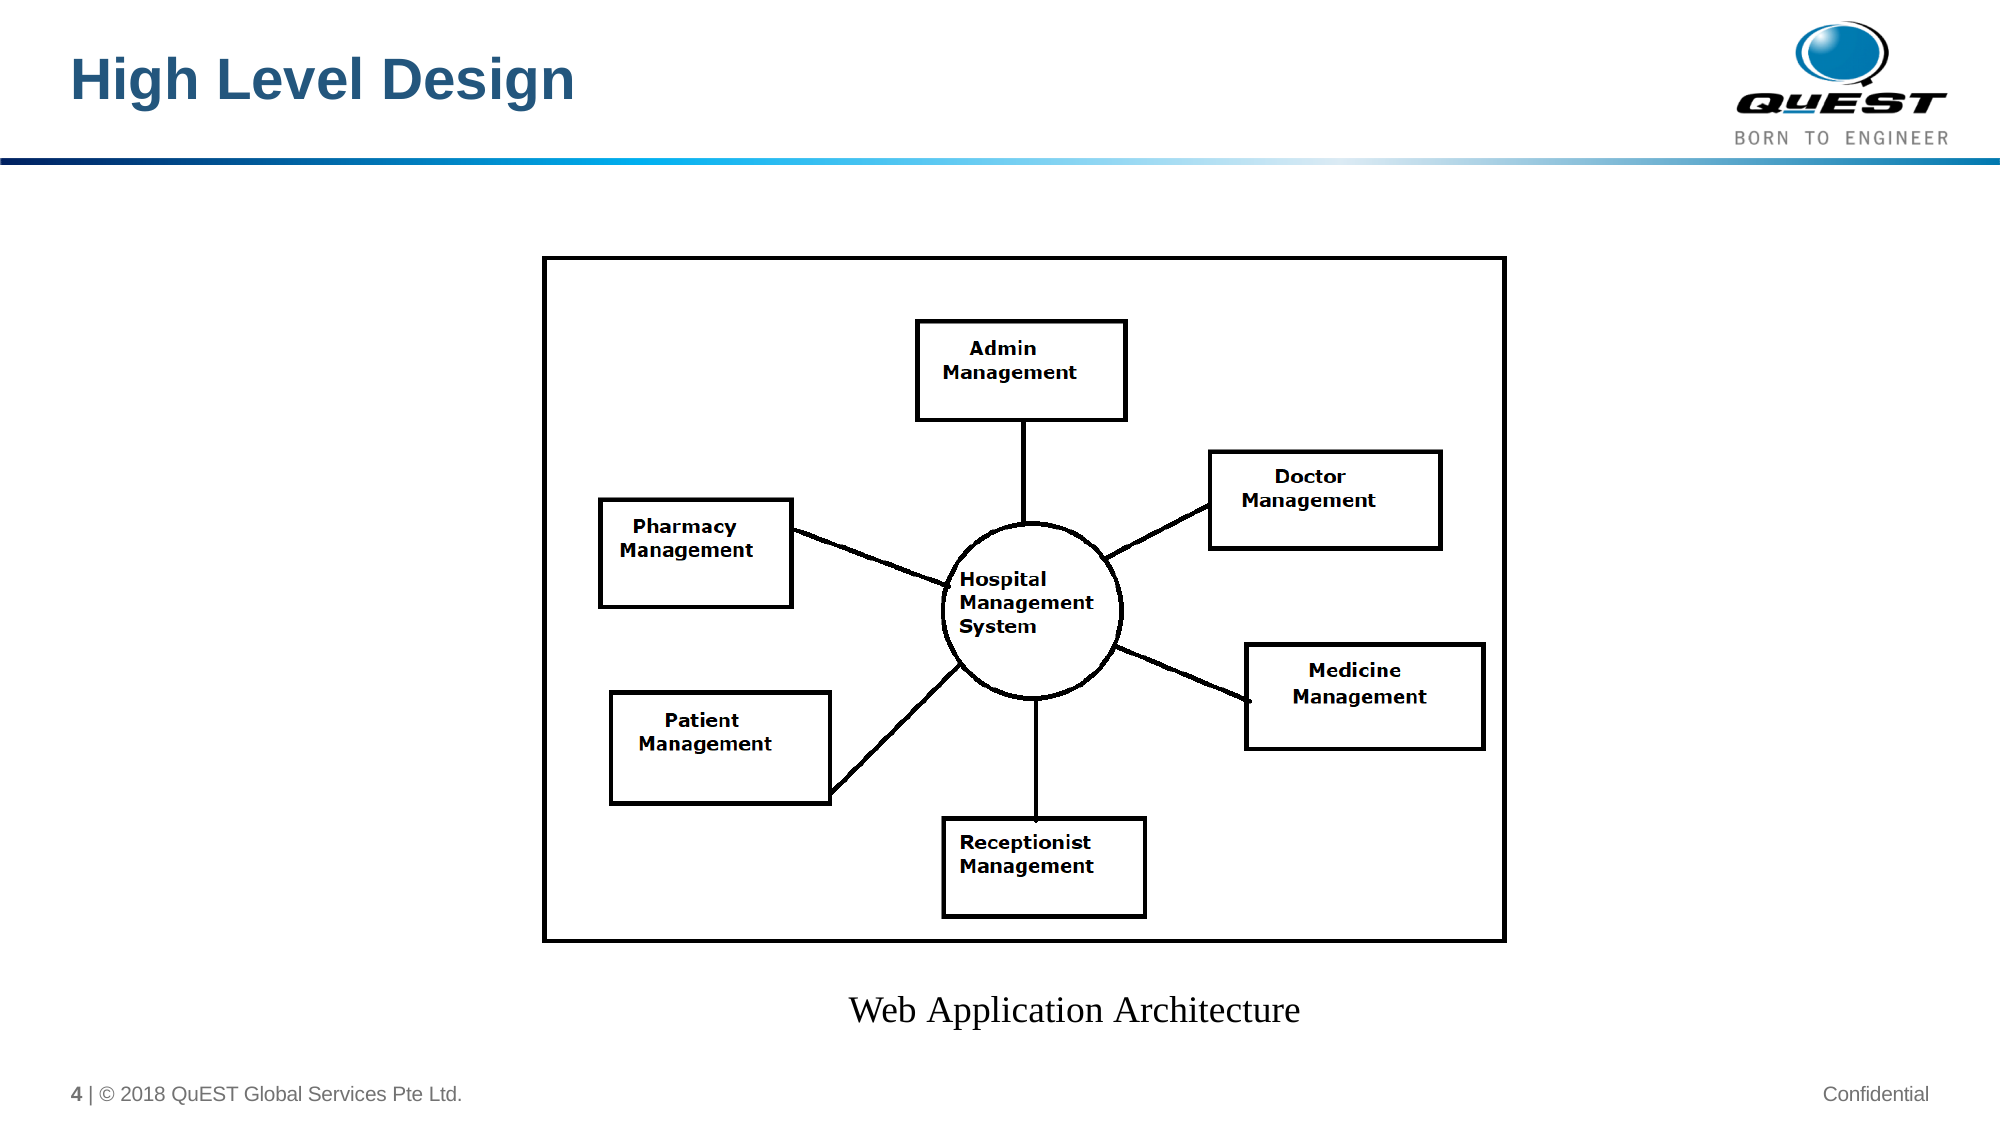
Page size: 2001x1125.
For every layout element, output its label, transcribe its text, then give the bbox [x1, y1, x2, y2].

picture [507, 226, 1784, 1088]
text_box 4 | © 2018 QuEST Global Services Pte Ltd. [68, 1078, 470, 1106]
picture [1735, 21, 1948, 145]
title High Level Design [68, 39, 580, 230]
text_box Confidential [1820, 1078, 1935, 1106]
text_box [0, 158, 68, 165]
text_box [580, 158, 2000, 165]
